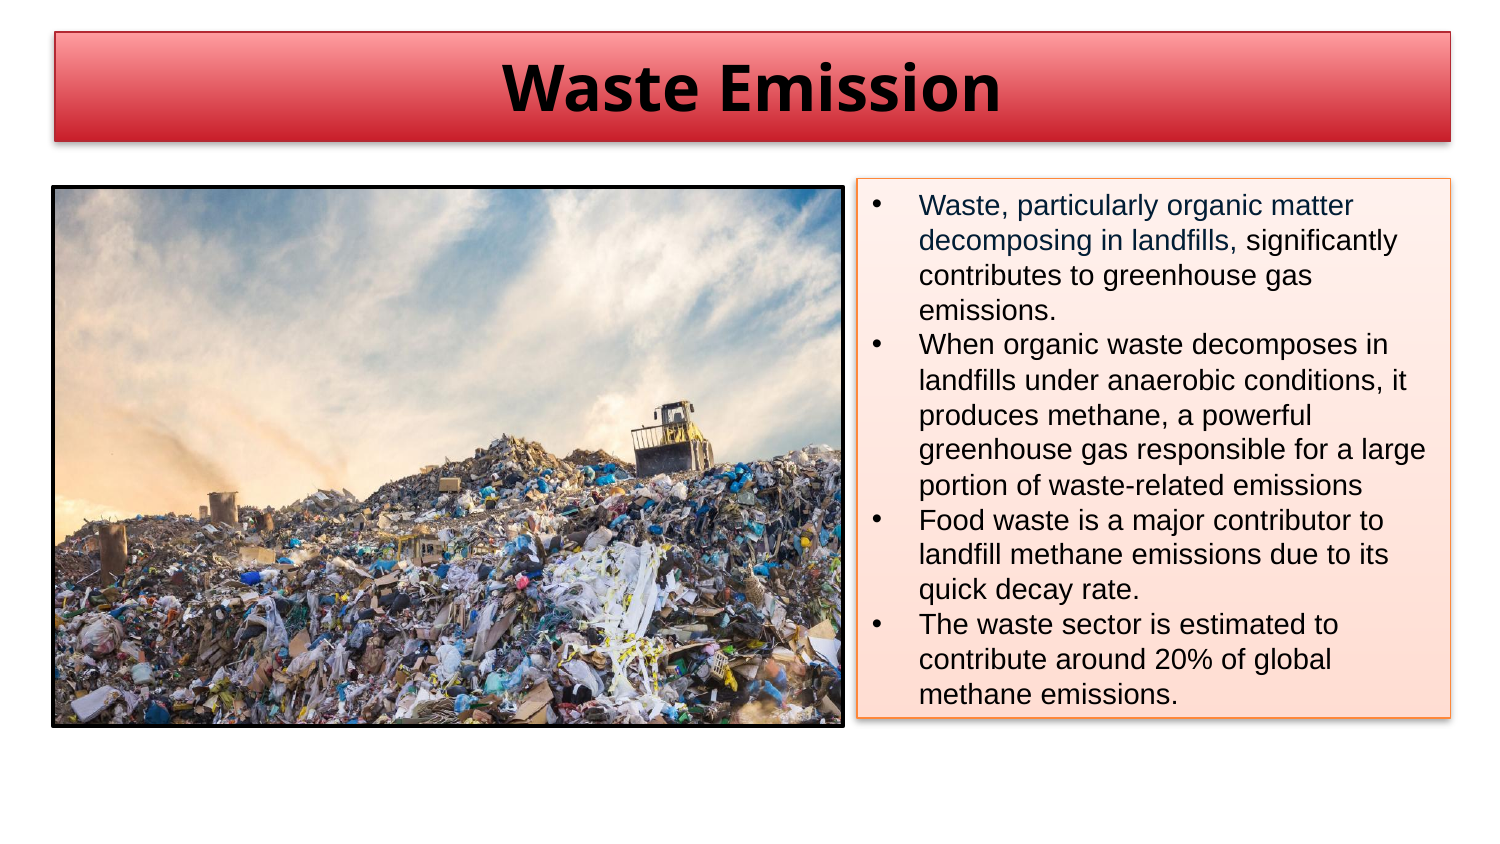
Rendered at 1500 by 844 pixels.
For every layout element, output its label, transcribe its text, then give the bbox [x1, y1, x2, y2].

title Waste Emission [54, 31, 1451, 142]
text_box Waste, particularly organic matter decomposing in landfills, significantly contributes to greenhouse gas emissions. When organic waste decomposes in landfills under anaerobic conditions, it produces methane, a powerful greenhouse gas responsible for a large portion of waste-related emissions Food waste is a major contributor to landfill methane emissions due to its quick decay rate. The waste sector is estimated to contribute around 20% of global methane emissions. [856, 178, 1451, 719]
picture [54, 188, 842, 725]
